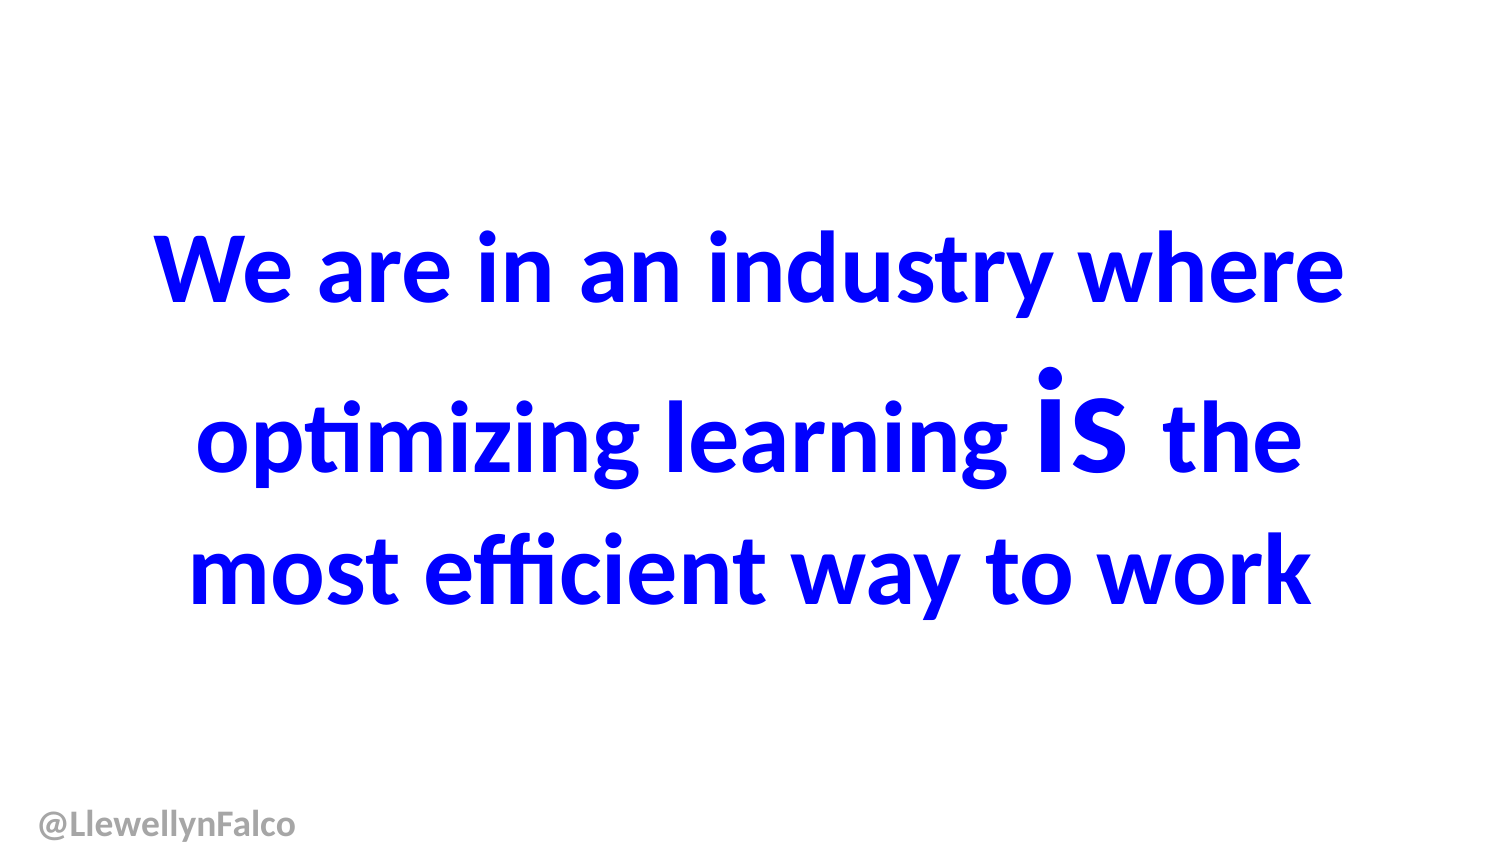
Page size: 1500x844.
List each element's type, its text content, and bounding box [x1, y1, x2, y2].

title We are in an industry where optimizing learning is the most efficient way to work [75, 33, 1425, 792]
